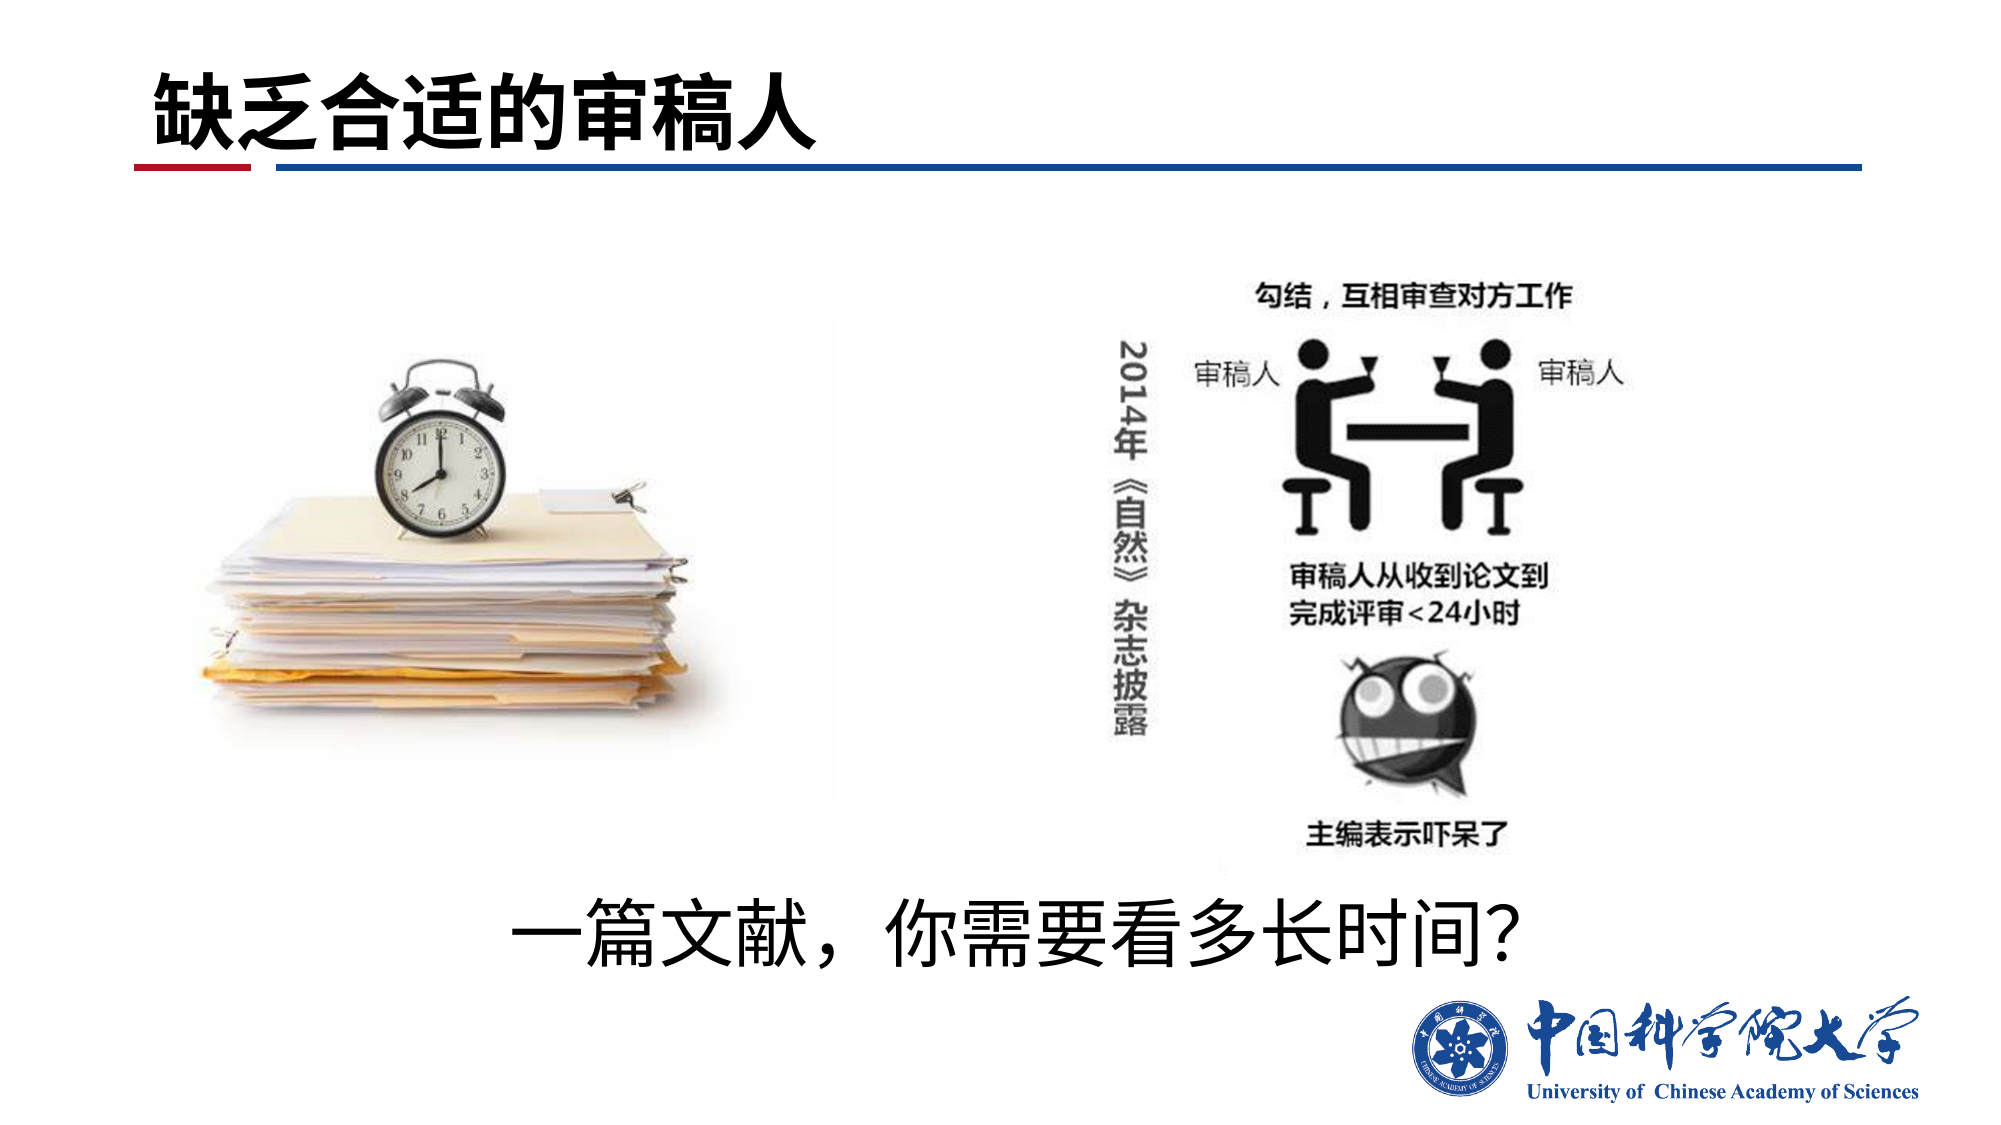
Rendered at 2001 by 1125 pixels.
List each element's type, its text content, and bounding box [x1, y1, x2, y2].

text_box 一篇文献，你需要看多长时间？ [494, 879, 1502, 984]
picture [1412, 996, 1919, 1103]
title 缺乏合适的审稿人 [137, 0, 1863, 168]
picture [1083, 254, 1657, 880]
picture [95, 316, 836, 809]
